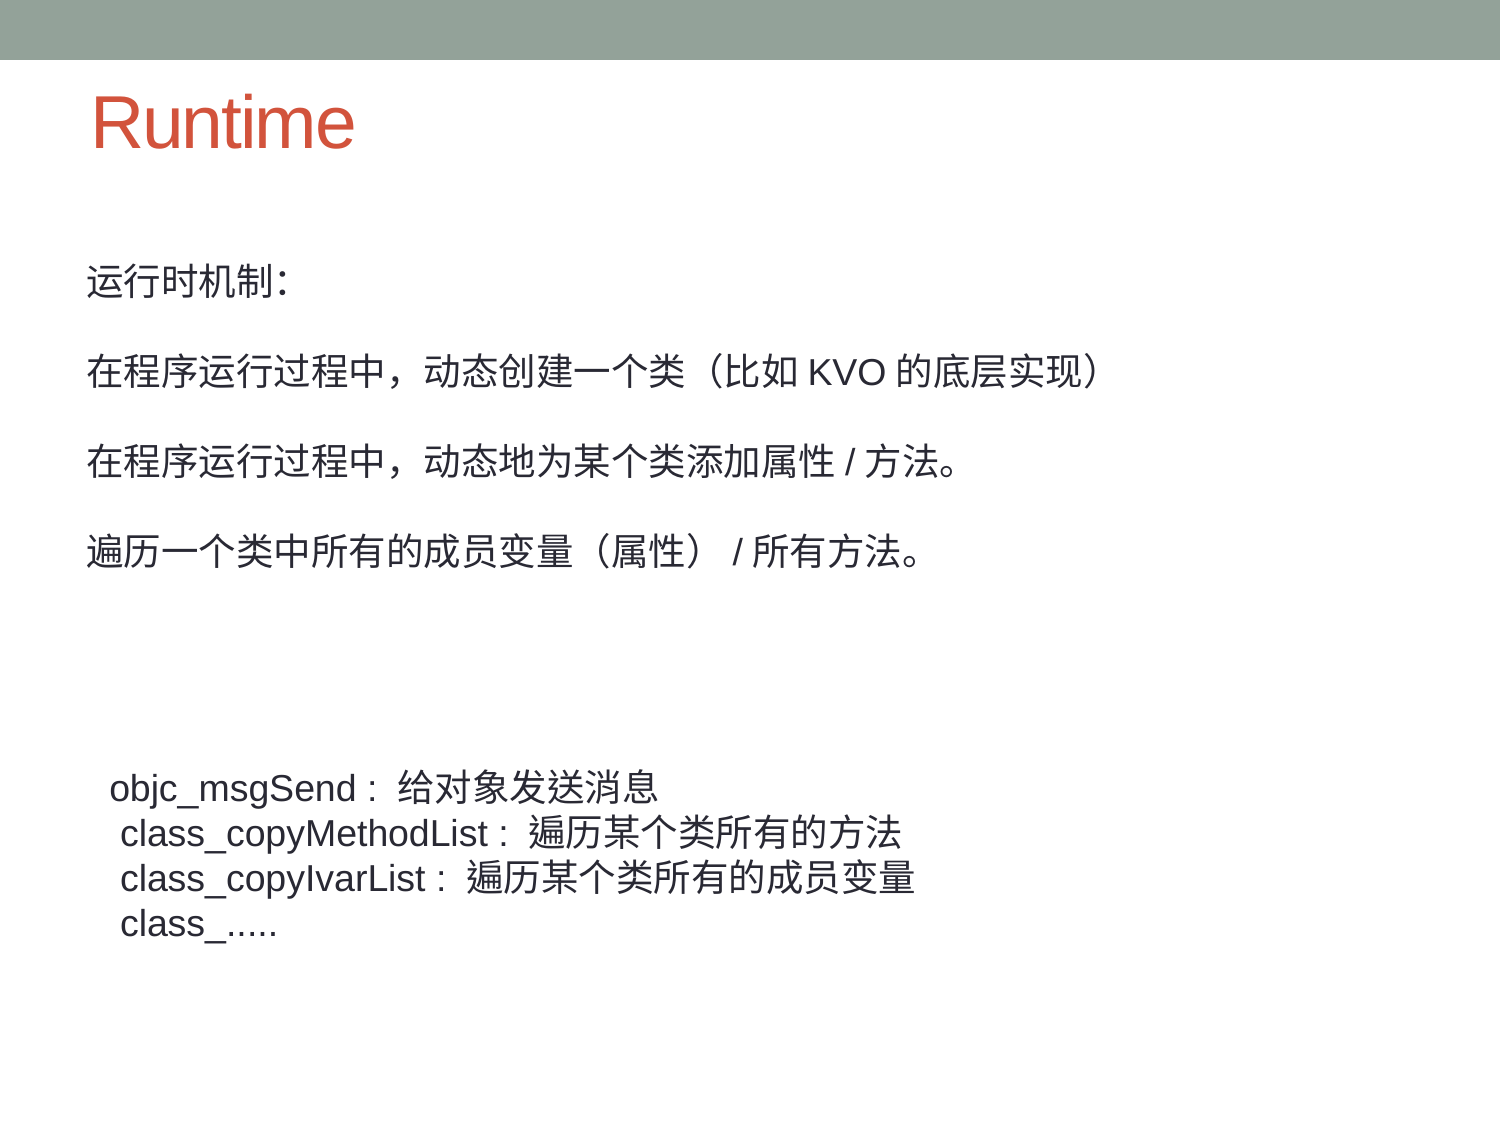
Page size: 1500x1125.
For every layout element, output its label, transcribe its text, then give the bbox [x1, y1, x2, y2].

title Runtime [75, 60, 1425, 177]
text_box 运行时机制： 在程序运行过程中，动态创建一个类（比如KVO的底层实现） 在程序运行过程中，动态地为某个类添加属性/方法。 遍历一个类中所有的成员变量（属性）/所有方法。 [71, 250, 1136, 581]
text_box objc_msgSend : 给对象发送消息 class_copyMethodList : 遍历某个类所有的方法 class_copyIvarList : 遍历某个类所有的成员变量 class_..... [94, 757, 931, 952]
